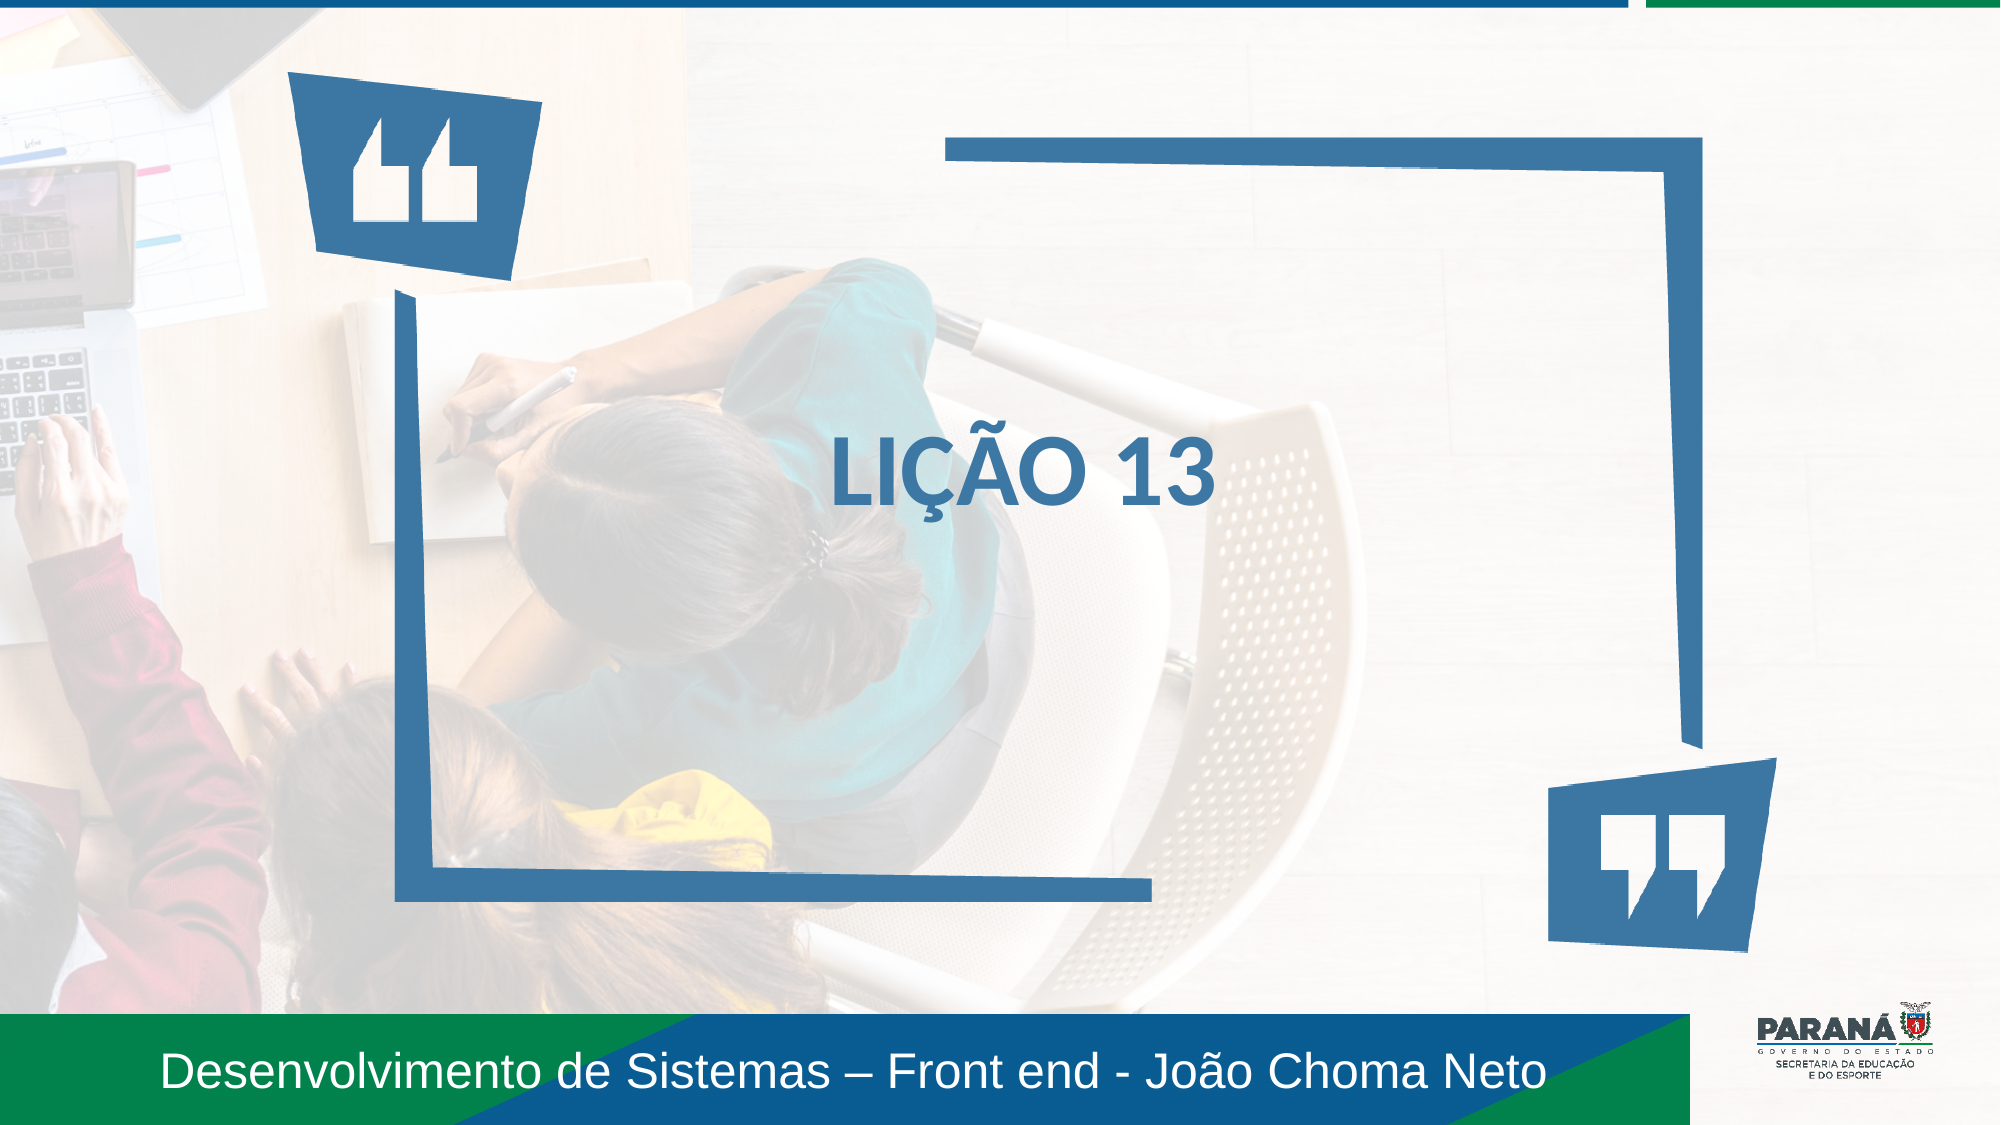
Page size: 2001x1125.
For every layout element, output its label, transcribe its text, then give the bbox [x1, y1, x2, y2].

title LIÇÃO 13 [475, 222, 1572, 720]
picture [0, 0, 2000, 1125]
